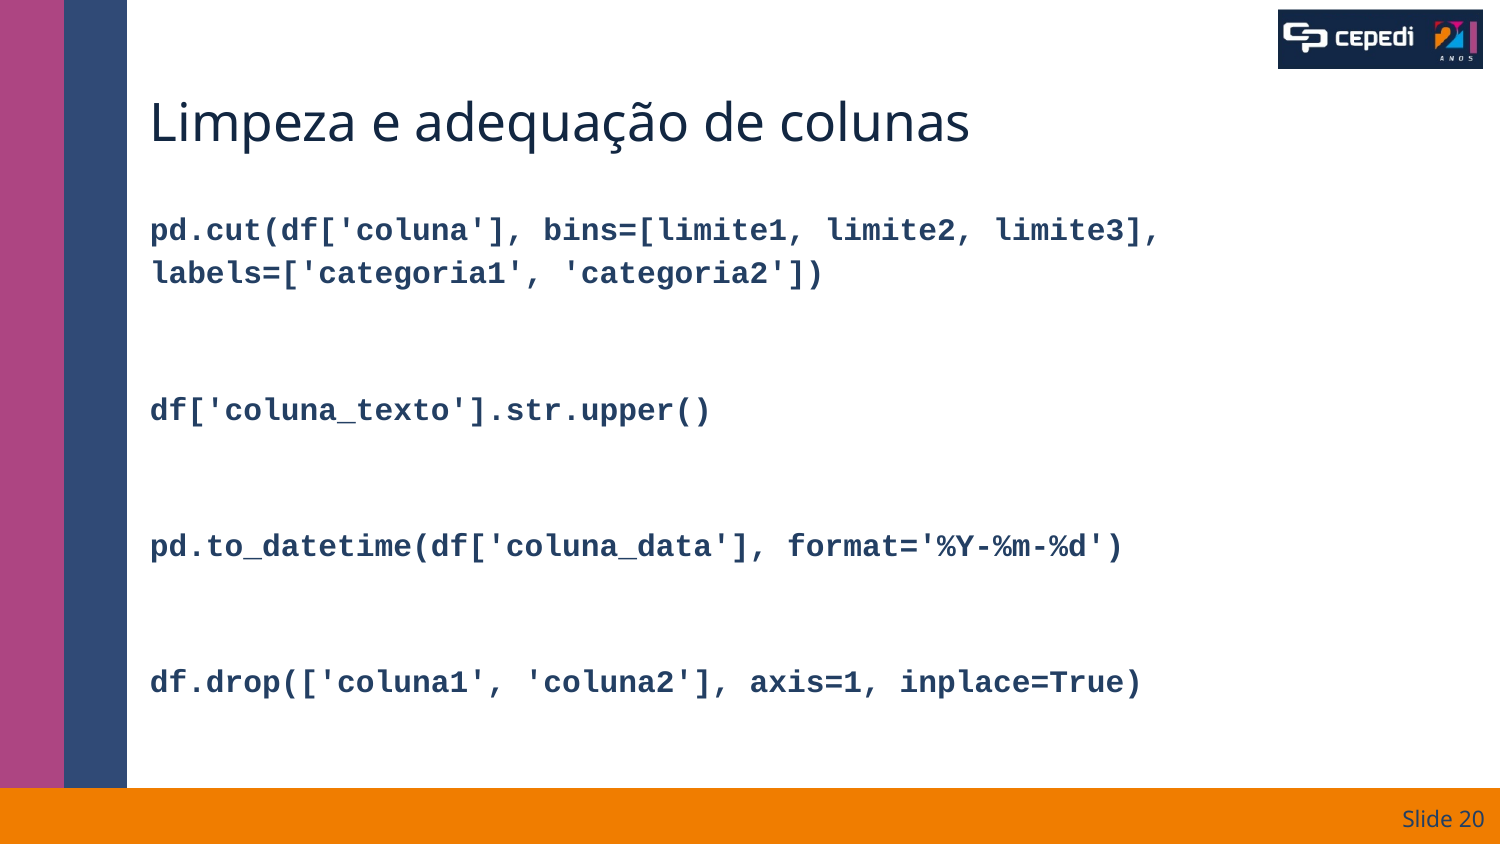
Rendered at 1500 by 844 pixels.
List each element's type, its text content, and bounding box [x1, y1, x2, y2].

picture [0, 0, 1500, 844]
list pd.cut(df['coluna'], bins=[limite1, limite2, limite3], labels=['categoria1', 'categoria2']) df['coluna_texto'].str.upper() pd.to_datetime(df['coluna_data'], format='%Y-%m-%d') df.drop(['coluna1', 'coluna2'], axis=1, inplace=True) [134, 189, 1483, 750]
title Limpeza e adequação de colunas [134, 72, 1339, 167]
slide_number Slide ‹#› [1277, 789, 1500, 844]
